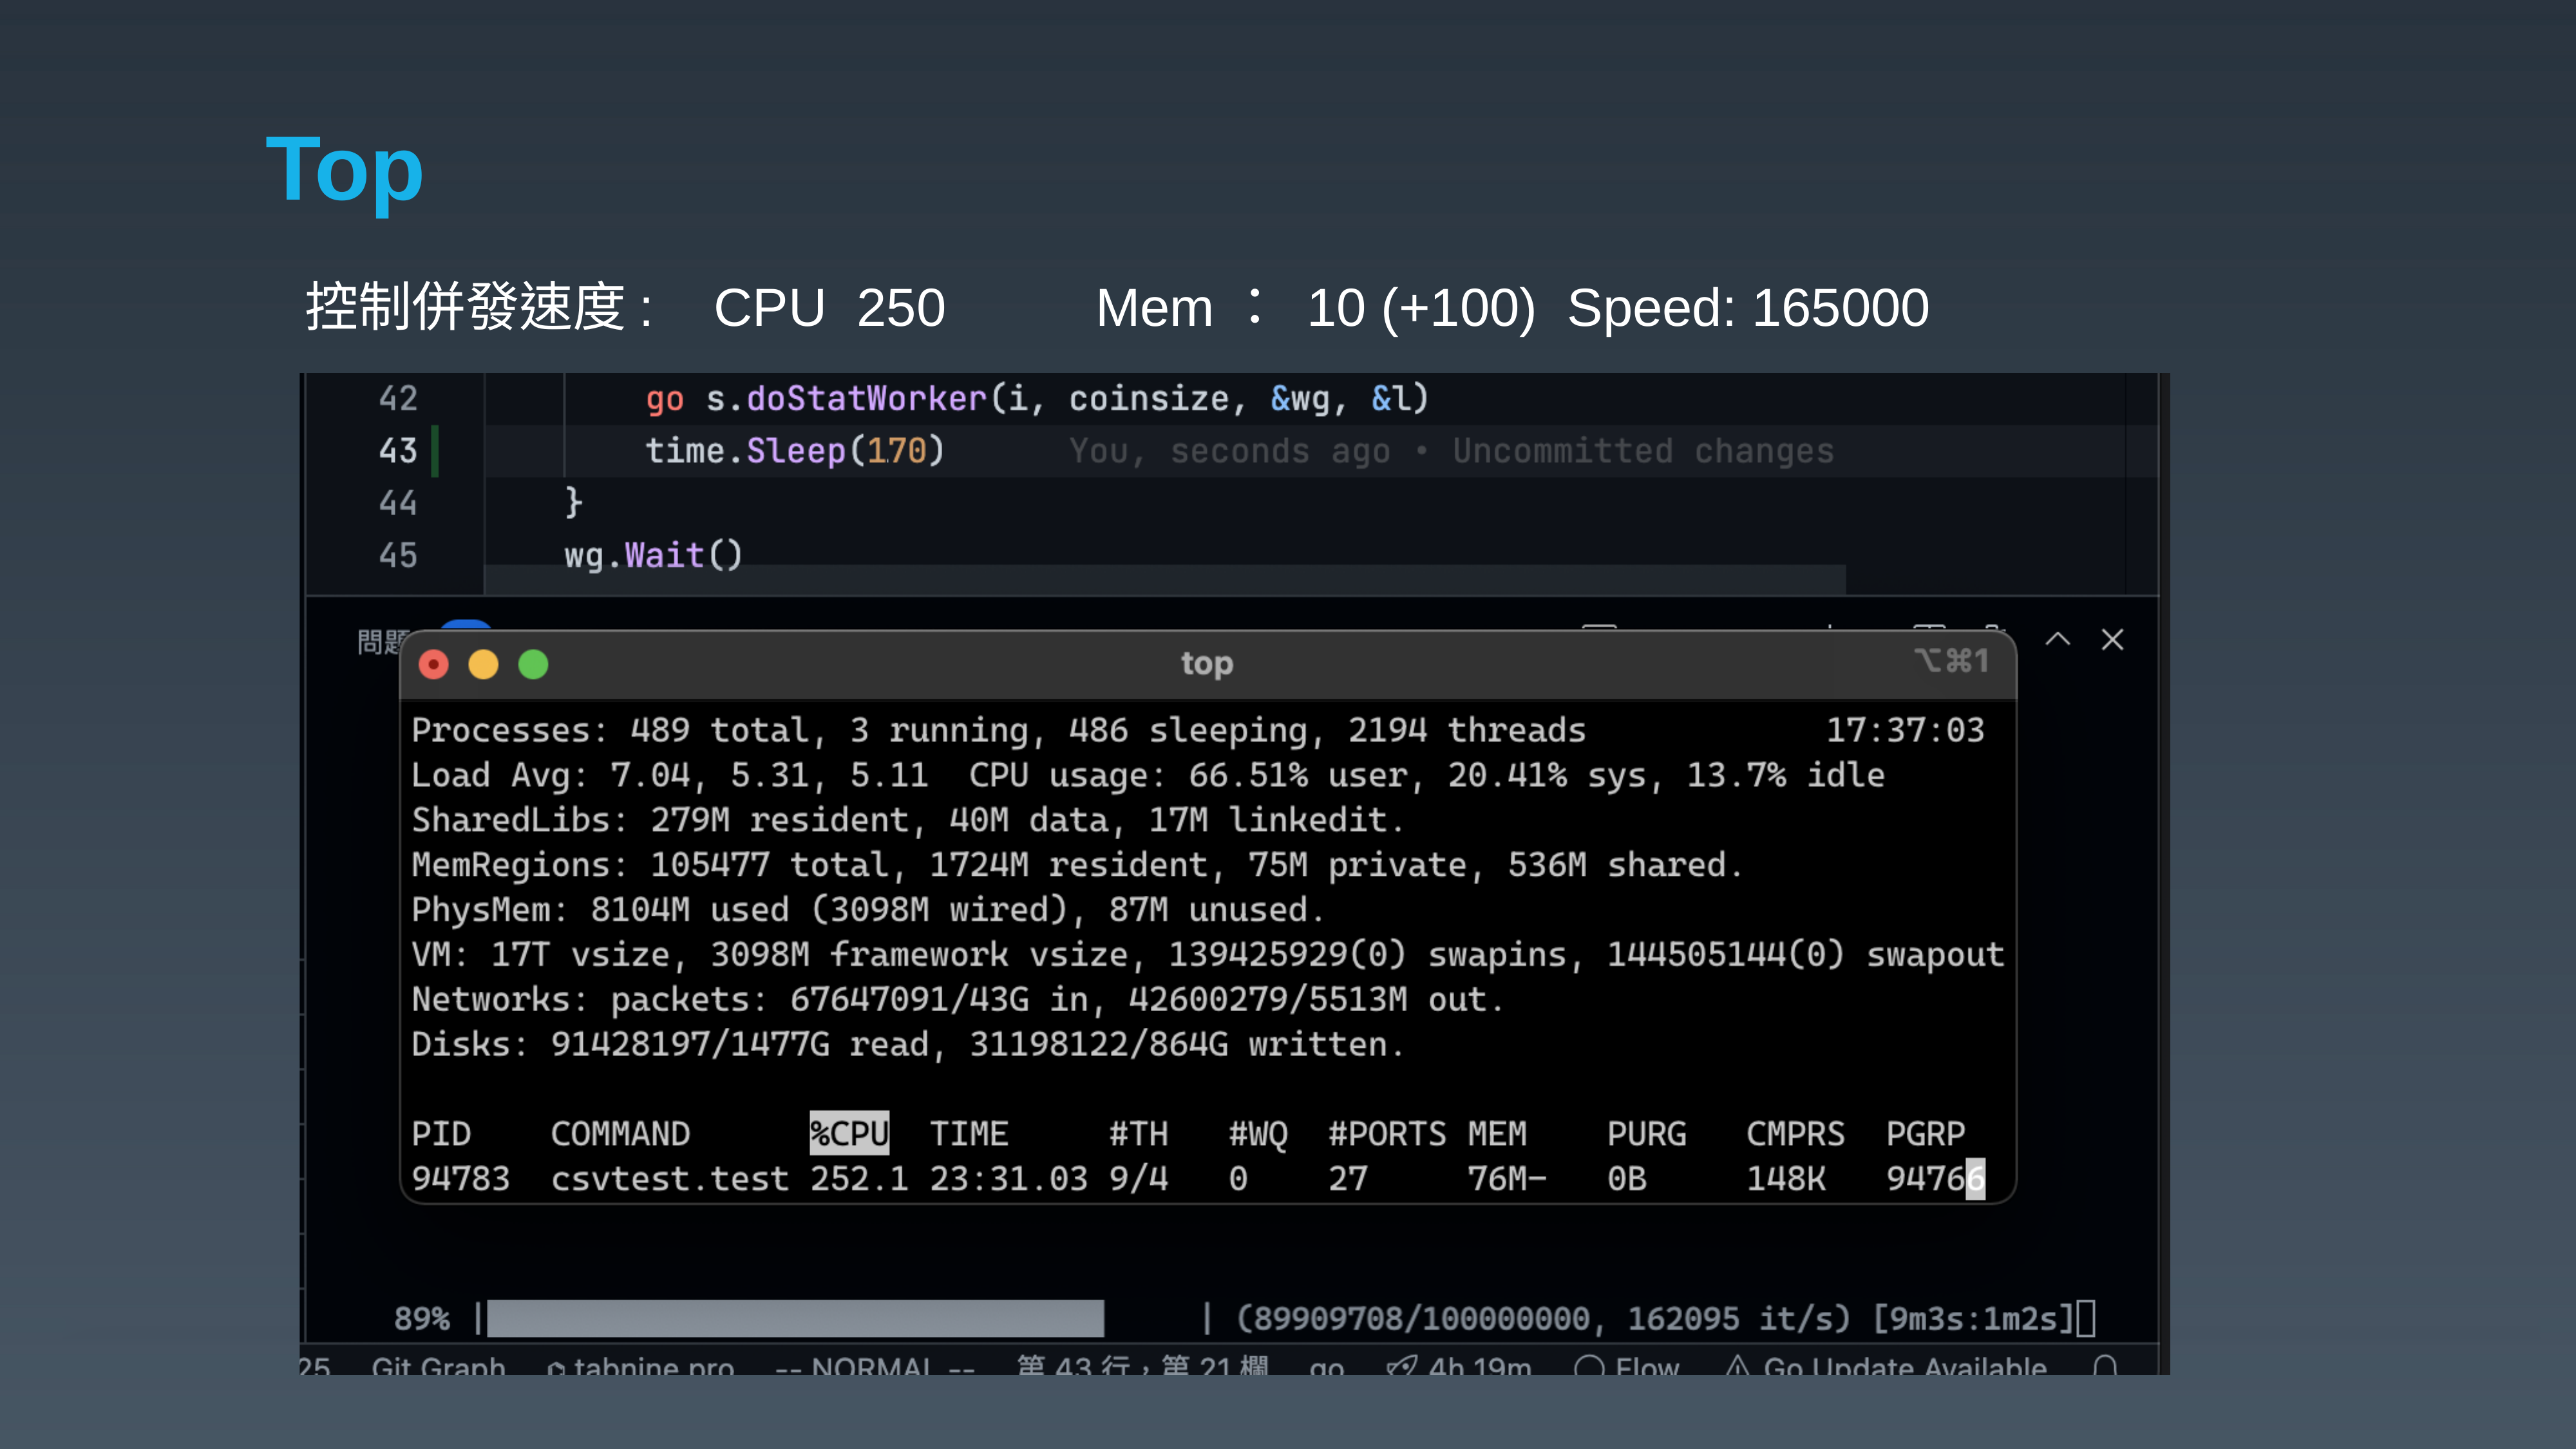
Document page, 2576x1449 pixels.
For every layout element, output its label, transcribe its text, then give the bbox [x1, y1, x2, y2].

picture [0, 0, 2576, 1449]
title Top [260, 103, 2316, 243]
text_box 控制併發速度: CPU 250 Mem： 10 (+100) Speed: 165000 [299, 267, 2233, 388]
